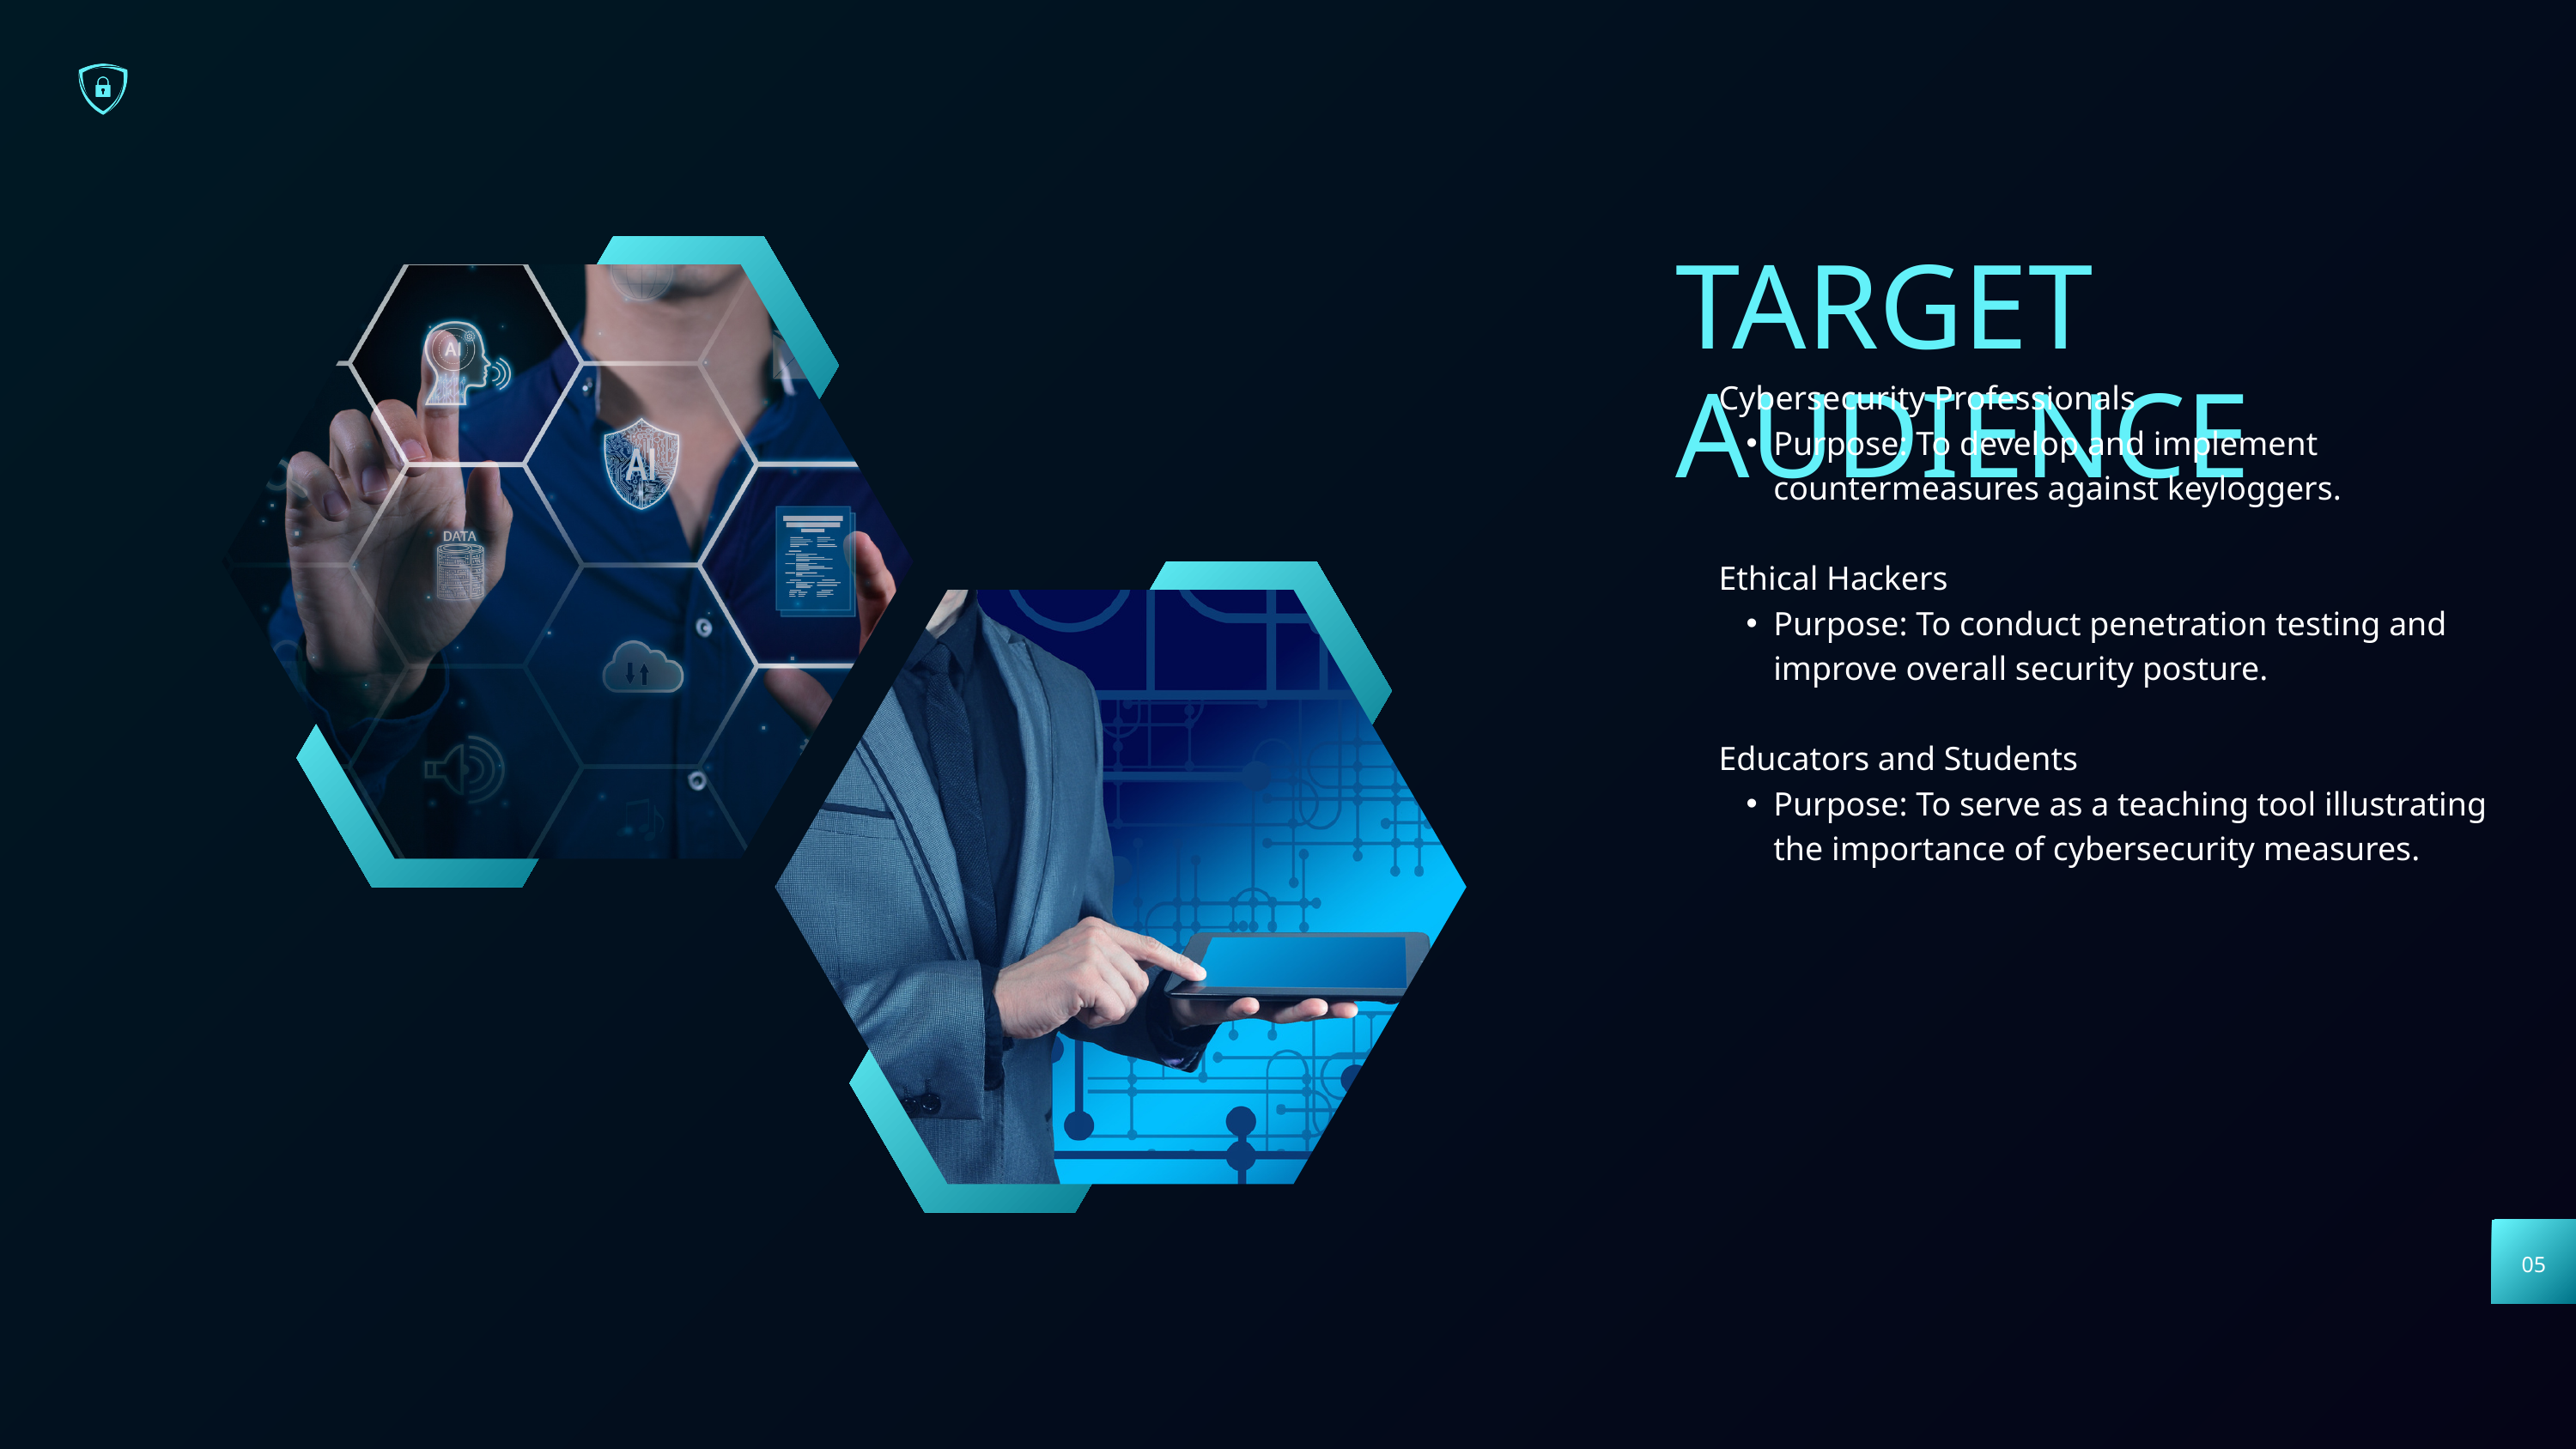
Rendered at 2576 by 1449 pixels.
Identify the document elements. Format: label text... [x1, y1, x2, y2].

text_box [849, 1191, 1151, 1213]
text_box Cybersecurity Professionals Purpose: To develop and implement countermeasures against keyloggers. Ethical Hackers Purpose: To conduct penetration testing and improve overall security posture. Educators and Students Purpose: To serve as a teaching tool illustrating the importance of cybersecurity measures. [1718, 371, 2534, 958]
text_box [95, 76, 111, 97]
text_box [538, 235, 840, 263]
text_box [77, 64, 129, 116]
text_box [296, 867, 598, 888]
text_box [1091, 561, 1393, 588]
text_box TARGET AUDIENCE [1675, 242, 2343, 501]
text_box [2491, 1219, 2576, 1304]
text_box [222, 264, 914, 859]
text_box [775, 589, 1467, 1185]
